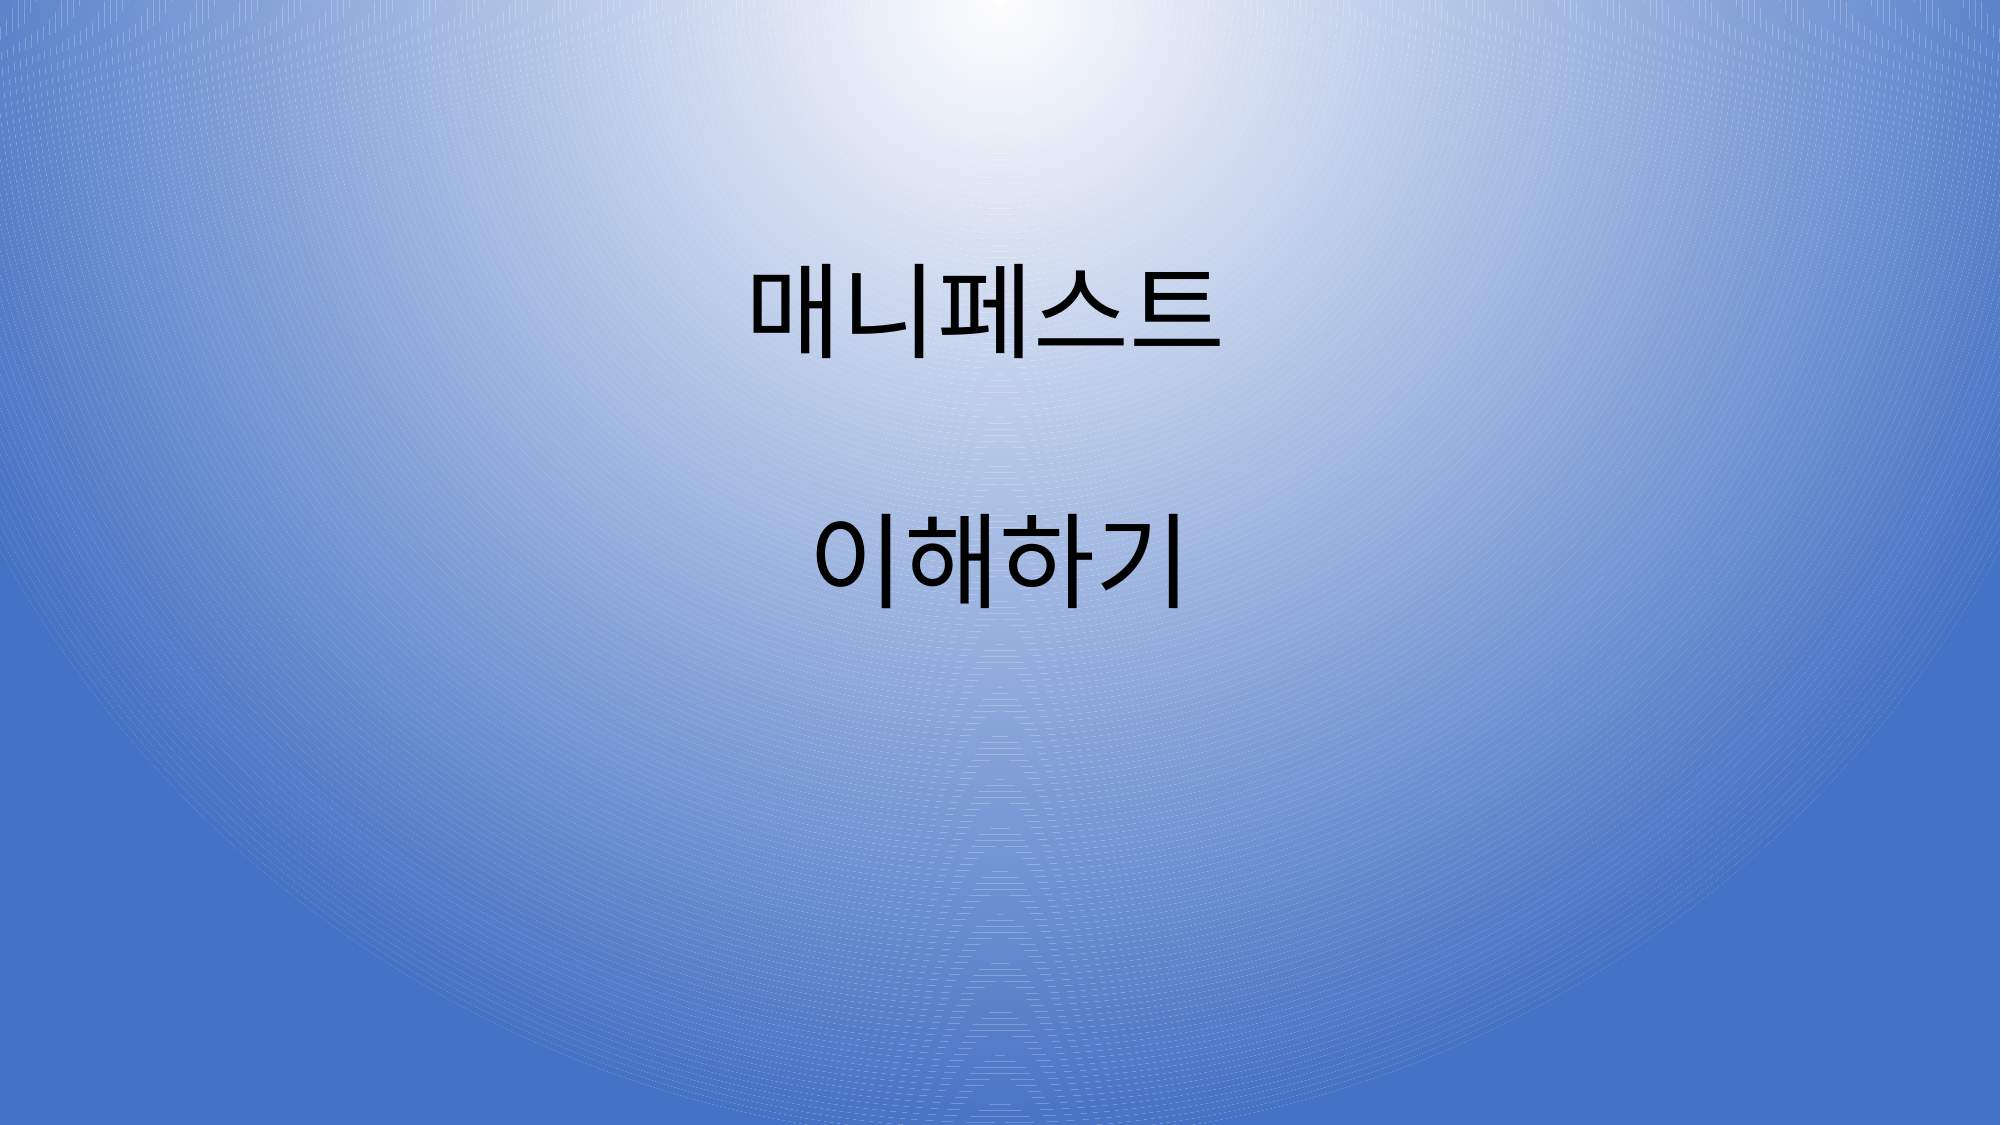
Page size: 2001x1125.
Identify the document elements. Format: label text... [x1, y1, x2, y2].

text_box 매니페스트 이해하기 [443, 239, 1557, 629]
